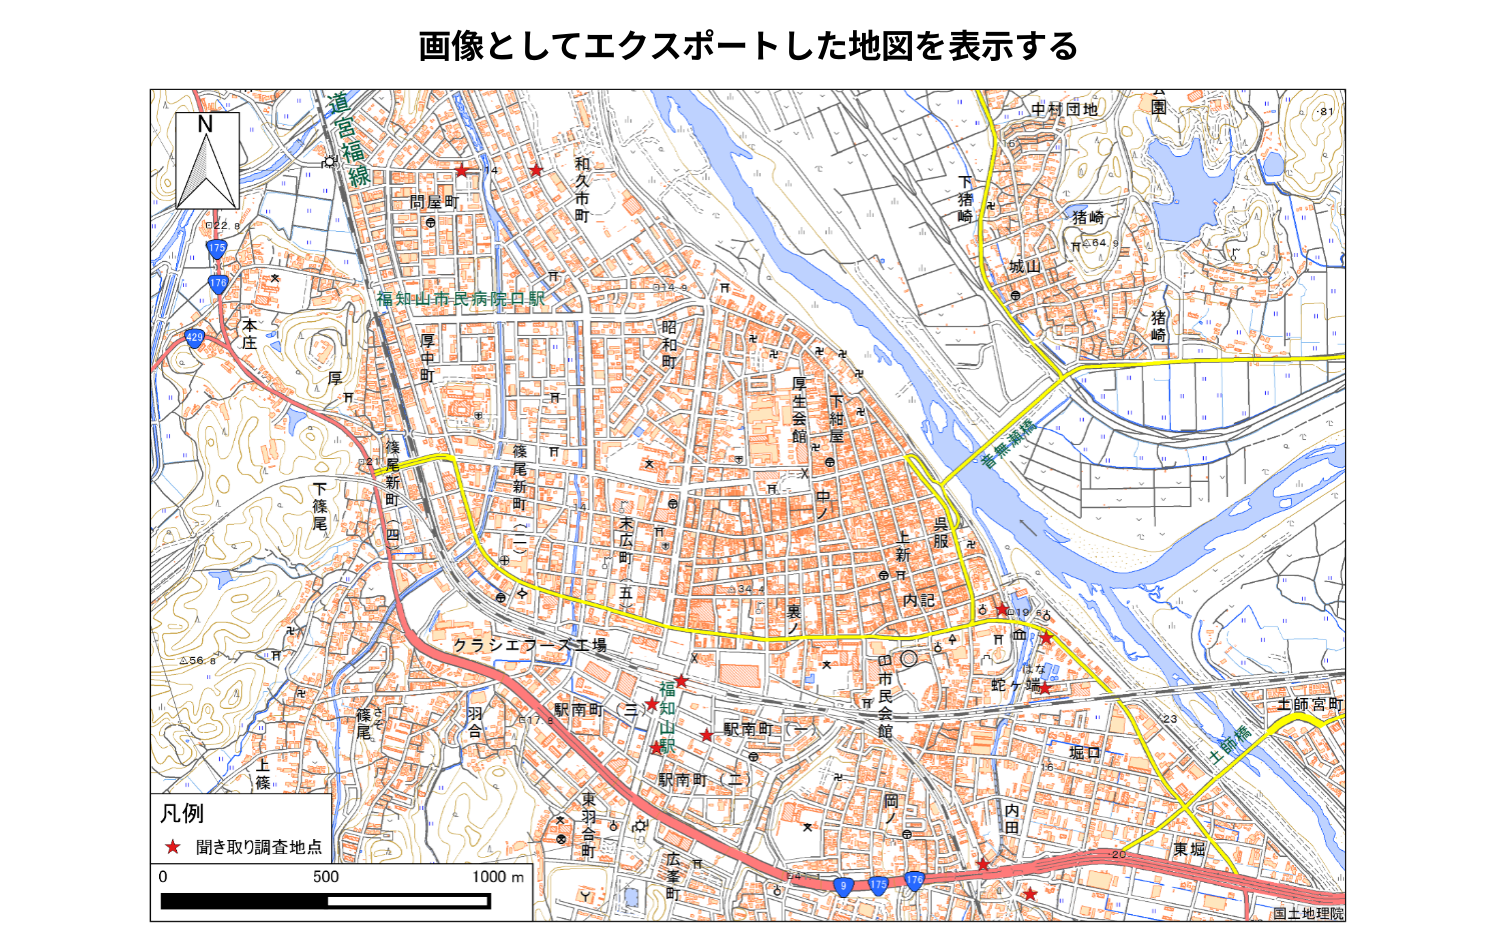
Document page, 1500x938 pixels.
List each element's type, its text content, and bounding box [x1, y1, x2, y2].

picture [138, 73, 1362, 938]
text_box 画像としてエクスポートした地図を表示する [403, 17, 1097, 73]
